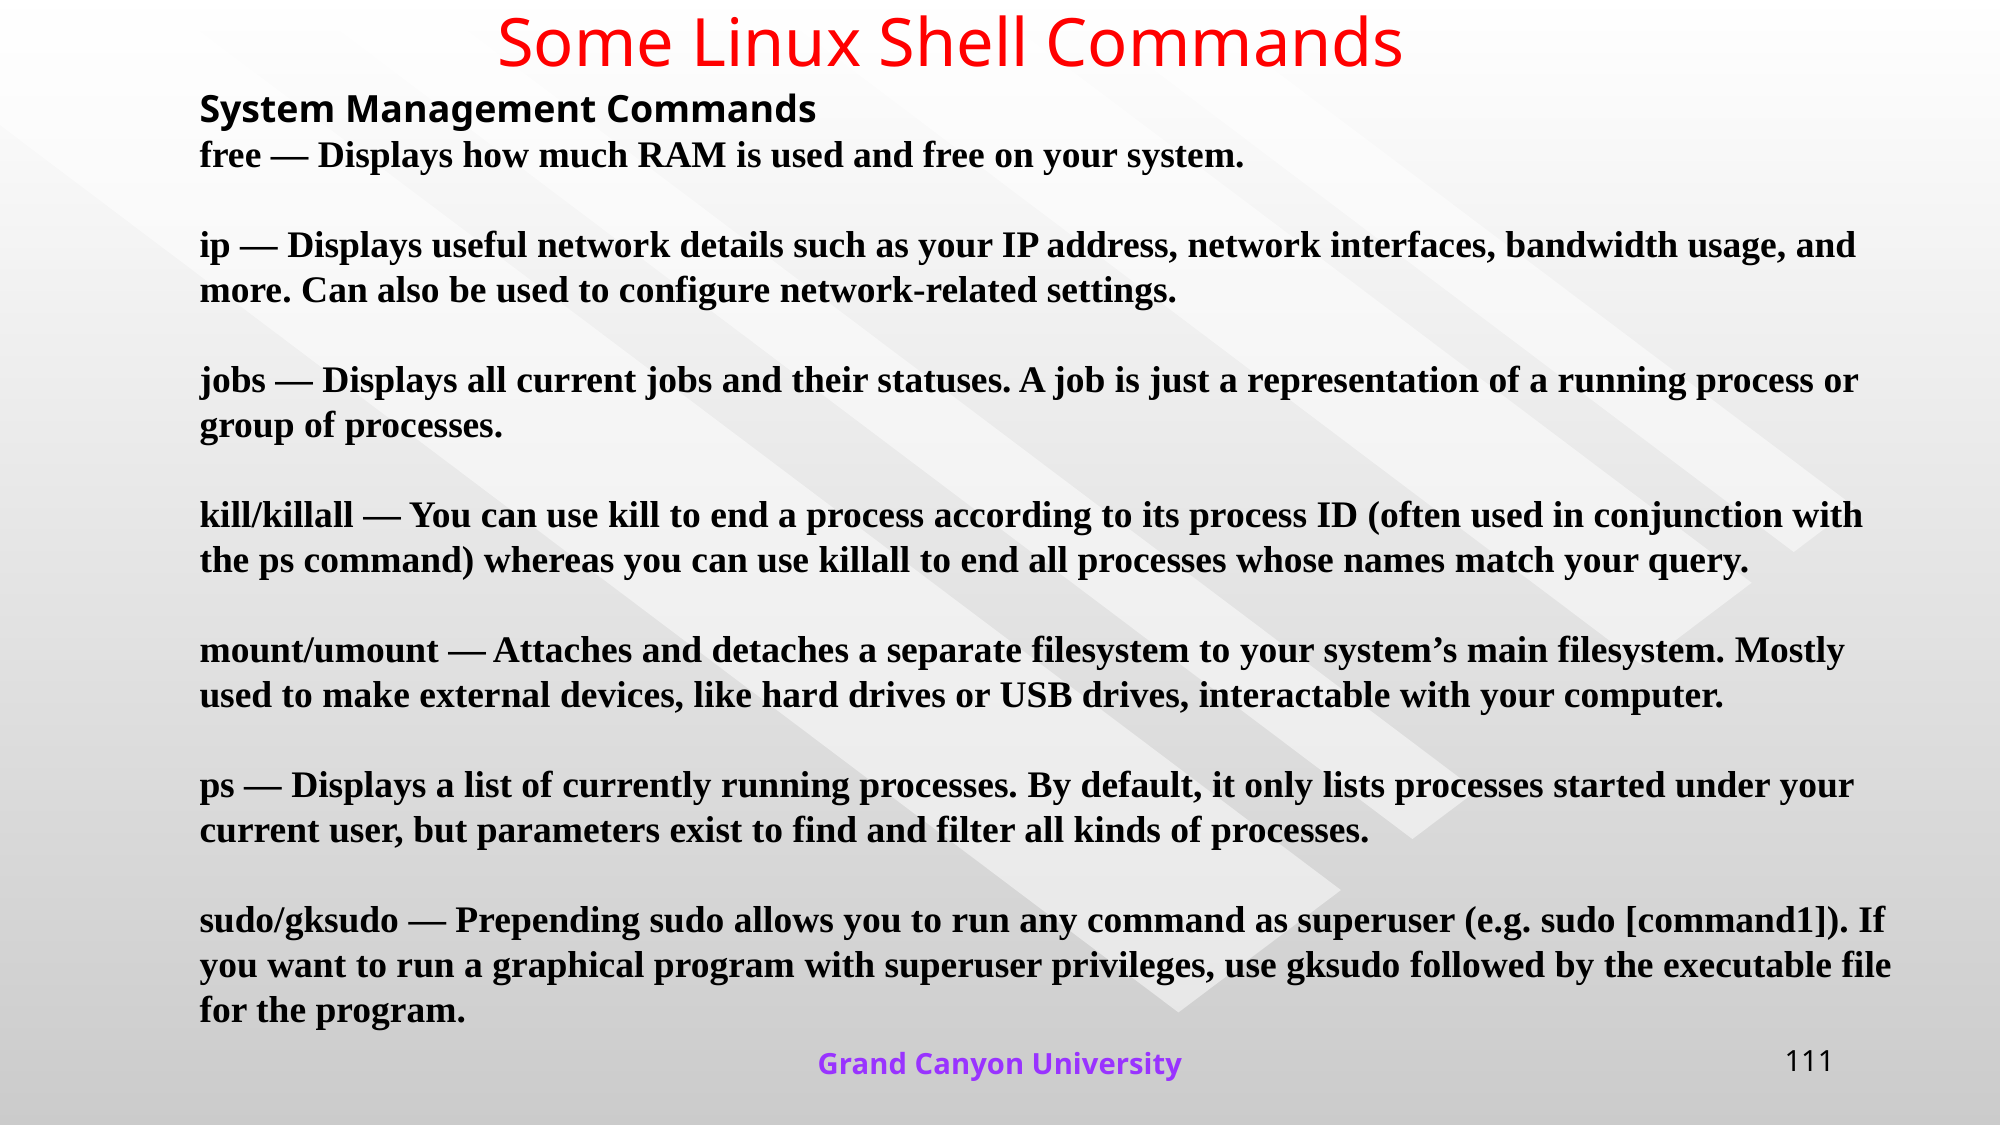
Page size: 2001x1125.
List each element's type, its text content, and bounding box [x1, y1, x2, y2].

footer Grand Canyon University [683, 1038, 1317, 1100]
title Some Linux Shell Commands [312, 5, 1591, 75]
text_box System Management Commands free — Displays how much RAM is used and free on your system. ip — Displays useful network details such as your IP address, network interfaces, bandwidth usage, and more. Can also be used to configure network-related settings. jobs — Displays all current jobs and their statuses. A job is just a representation of a running process or group of processes. kill/killall — You can use kill to end a process according to its process ID (often used in conjunction with the ps command) whereas you can use killall to end all processes whose names match your query. mount/umount — Attaches and detaches a separate filesystem to your system’s main filesystem. Mostly used to make external devices, like hard drives or USB drives, interactable with your computer. ps — Displays a list of currently running processes. By default, it only lists processes started under your current user, but parameters exist to find and filter all kinds of processes. sudo/gksudo — Prepending sudo allows you to run any command as superuser (e.g. sudo [command1]). If you want to run a graphical program with superuser privileges, use gksudo followed by the executable file for the program. [109, 77, 1923, 1038]
slide_number 111 [1433, 1038, 1850, 1100]
